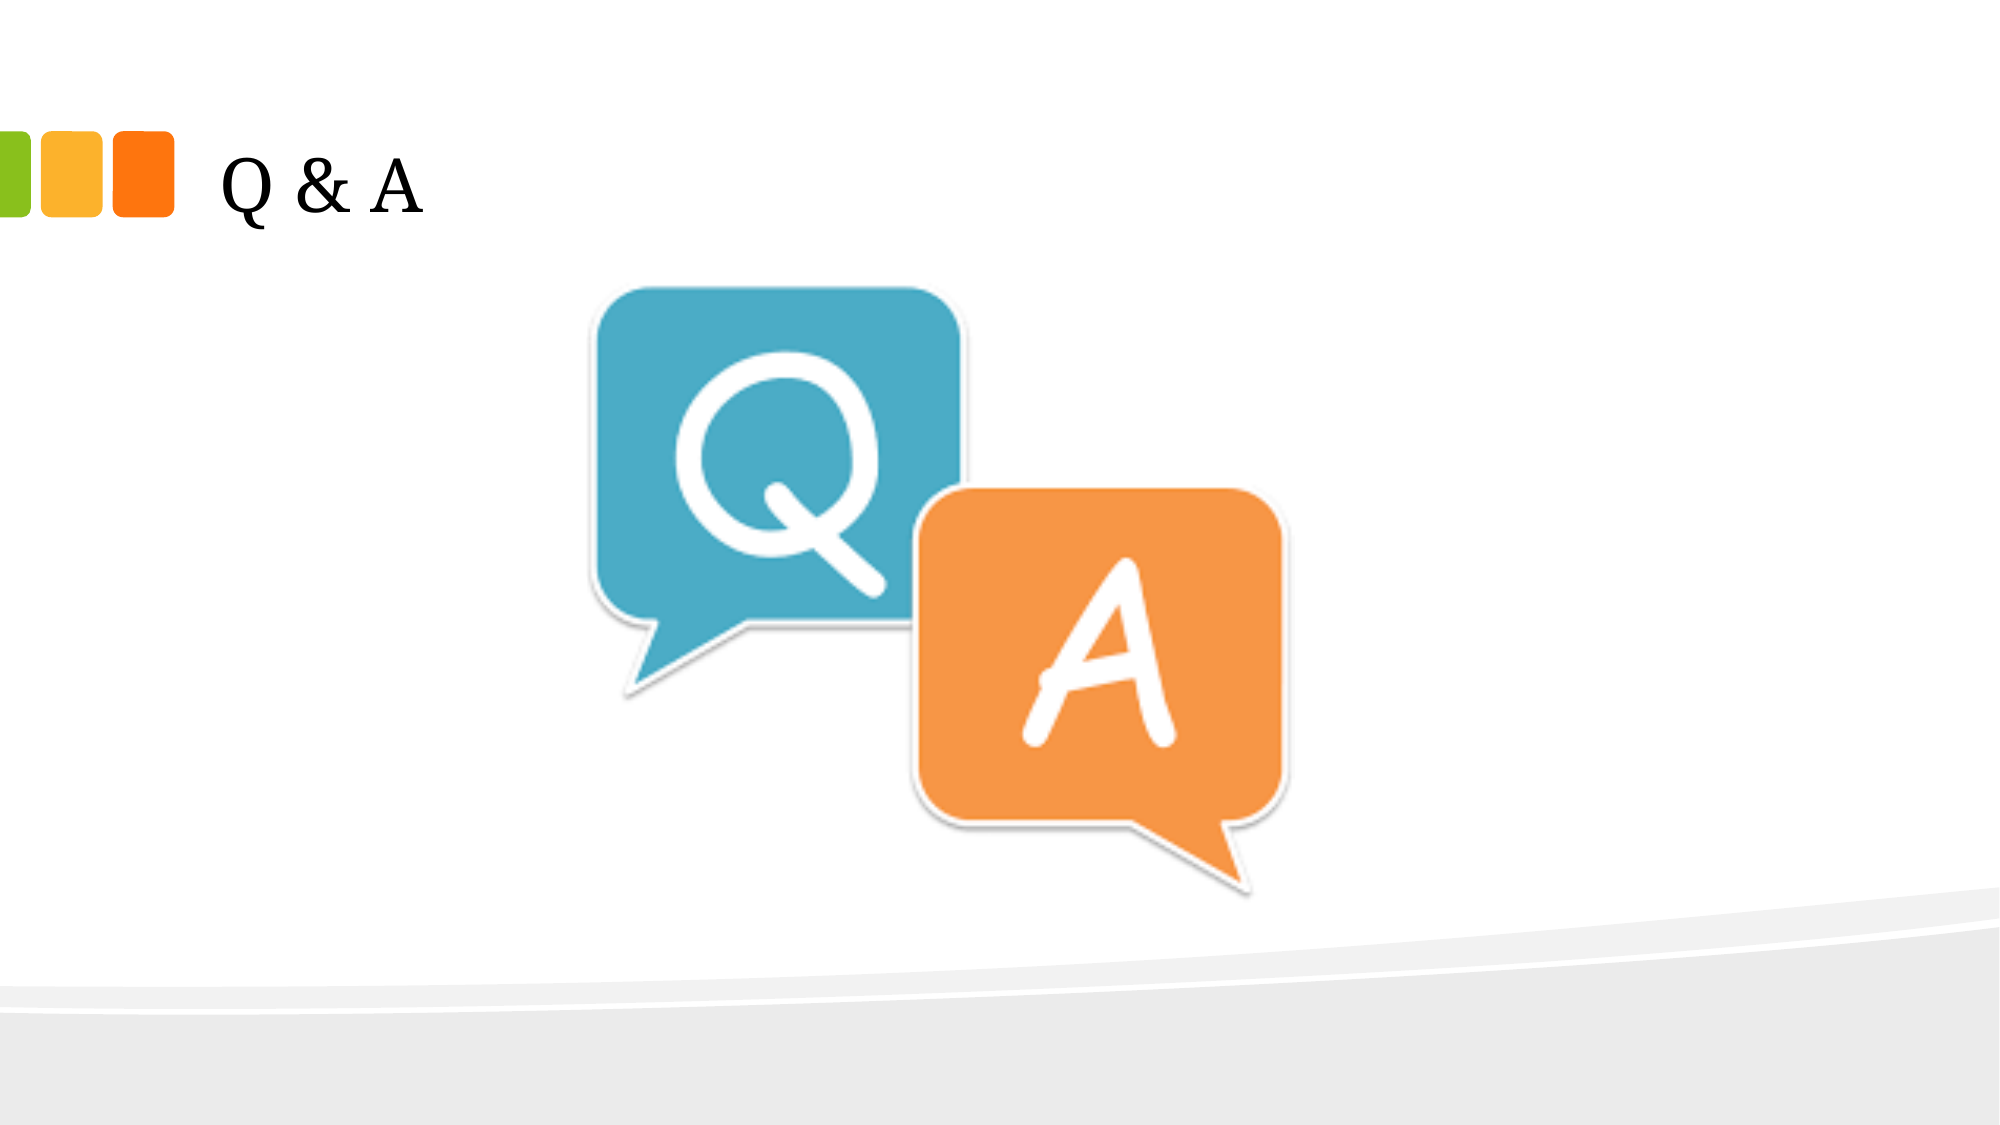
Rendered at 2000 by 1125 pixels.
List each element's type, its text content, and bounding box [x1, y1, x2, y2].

title Q & A [199, 24, 1800, 238]
picture [586, 237, 1296, 947]
